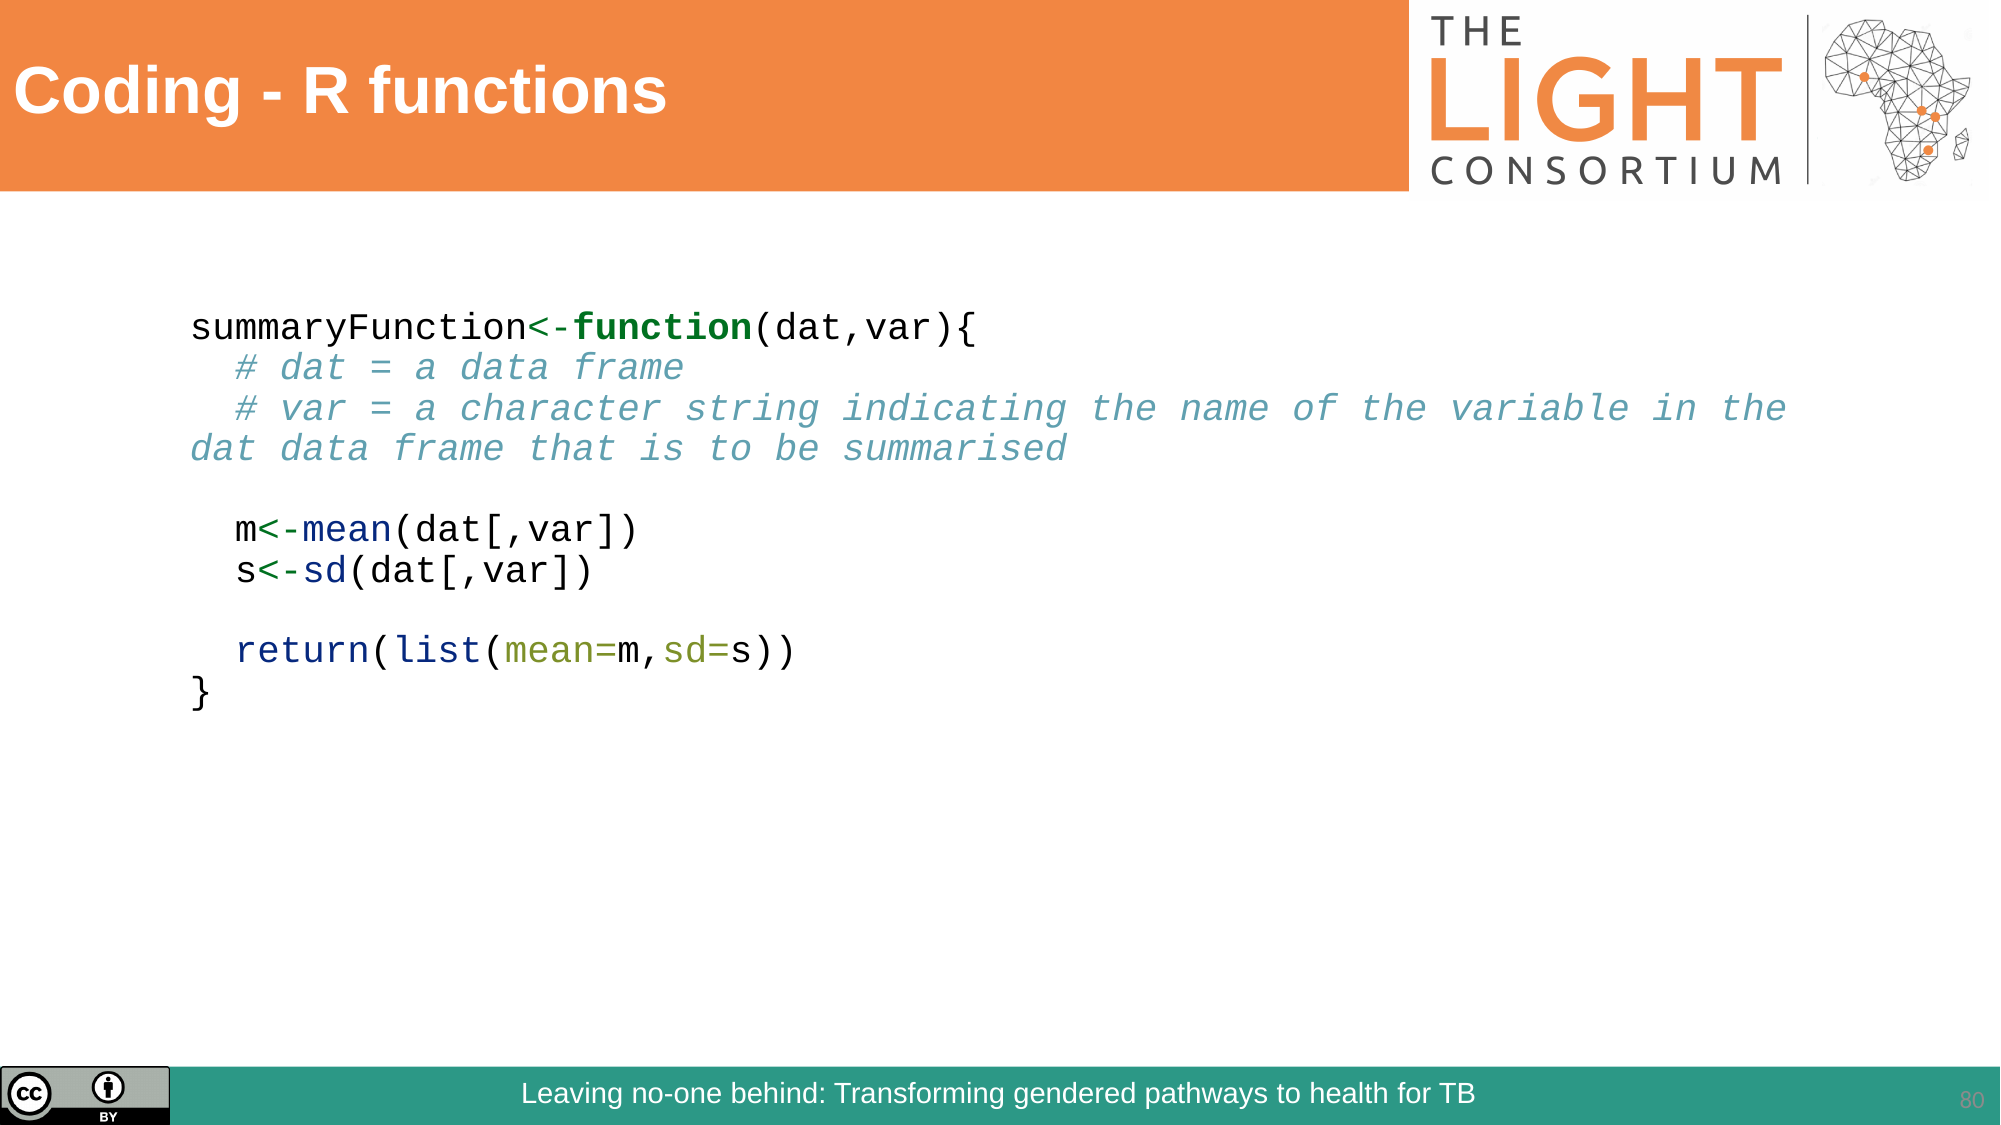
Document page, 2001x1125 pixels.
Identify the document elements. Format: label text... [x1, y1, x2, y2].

picture [1409, 0, 1989, 201]
slide_number 80 [1550, 1073, 2000, 1125]
picture [0, 1066, 170, 1125]
title Coding - R functions [0, 0, 1410, 192]
list summaryFunction<-function(dat,var){ # dat = a data frame # var = a character string indicating the name of the variable in the dat data frame that is to be summarised m<-mean(dat[,var]) s<-sd(dat[,var]) return(list(mean=m,sd=s)) } [137, 299, 1863, 1066]
